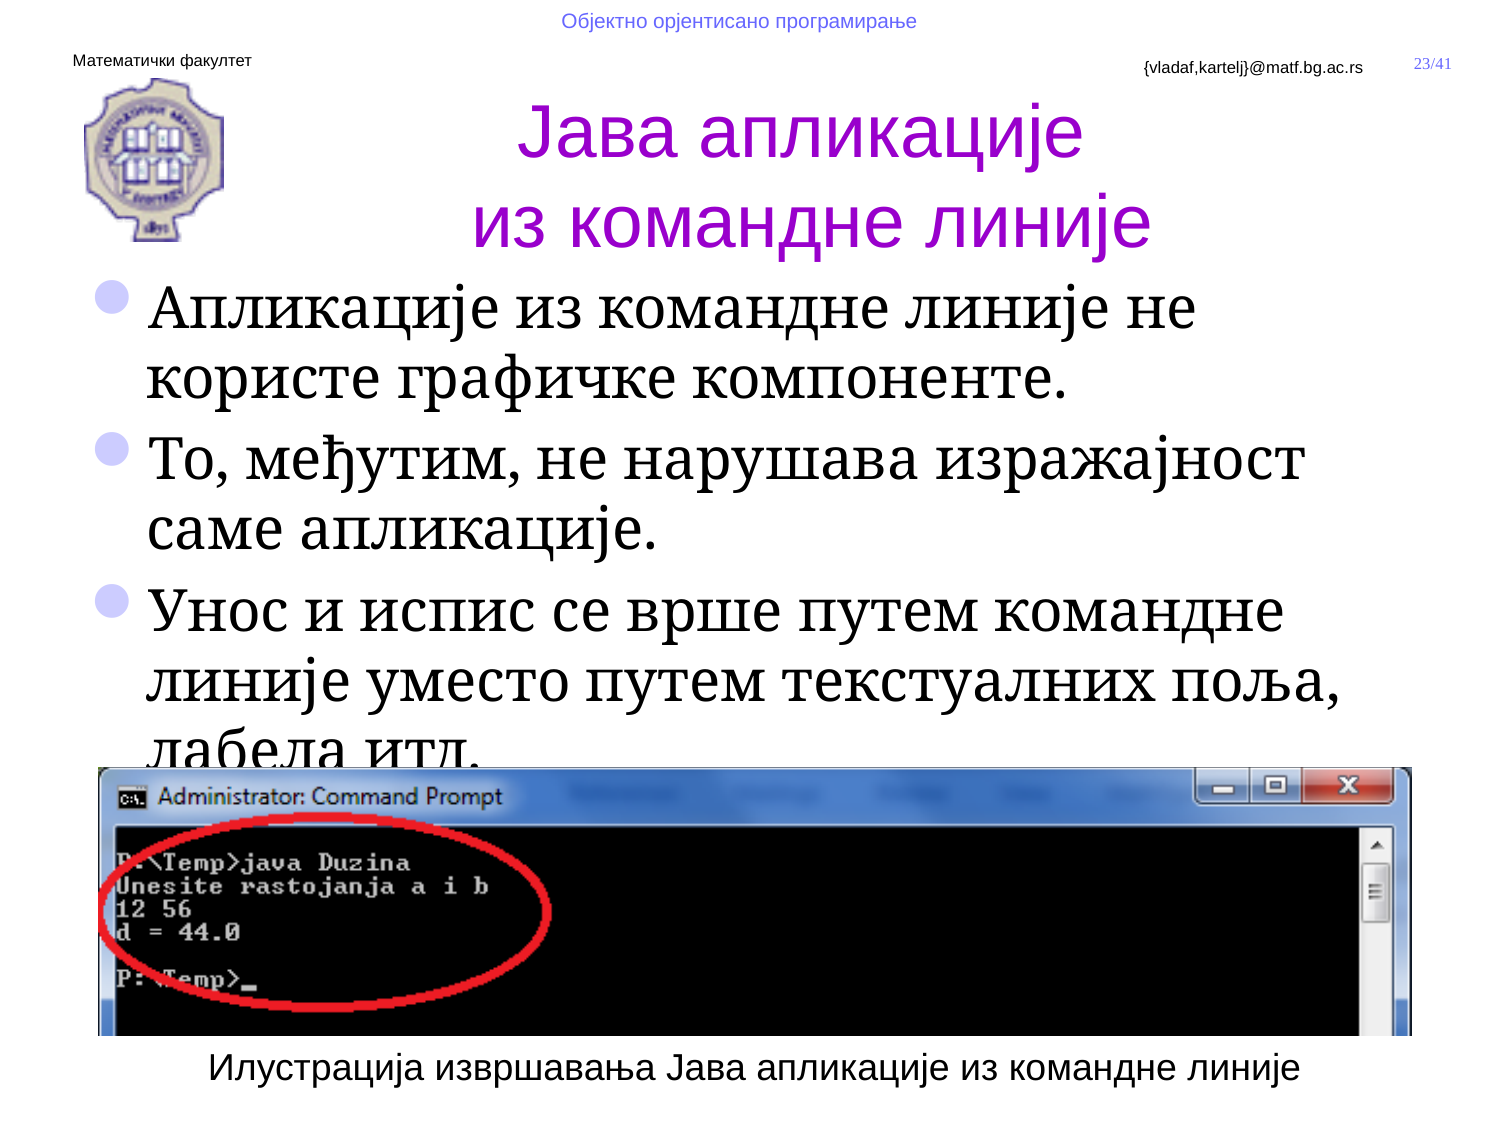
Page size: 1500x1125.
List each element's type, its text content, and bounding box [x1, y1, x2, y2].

picture [84, 78, 187, 242]
text_box Јава апликације из командне линије [187, 74, 1438, 270]
list Апликације из командне линије не користе графичке компоненте. То, међутим, не нарушава изражајност саме апликације. Унос и испис се врше путем командне линије уместо путем текстуалних поља, лабела итд. [75, 262, 1425, 1125]
text_box Илустрација извршавања Јава апликације из командне линије [193, 1044, 1317, 1095]
picture [97, 766, 1413, 1036]
